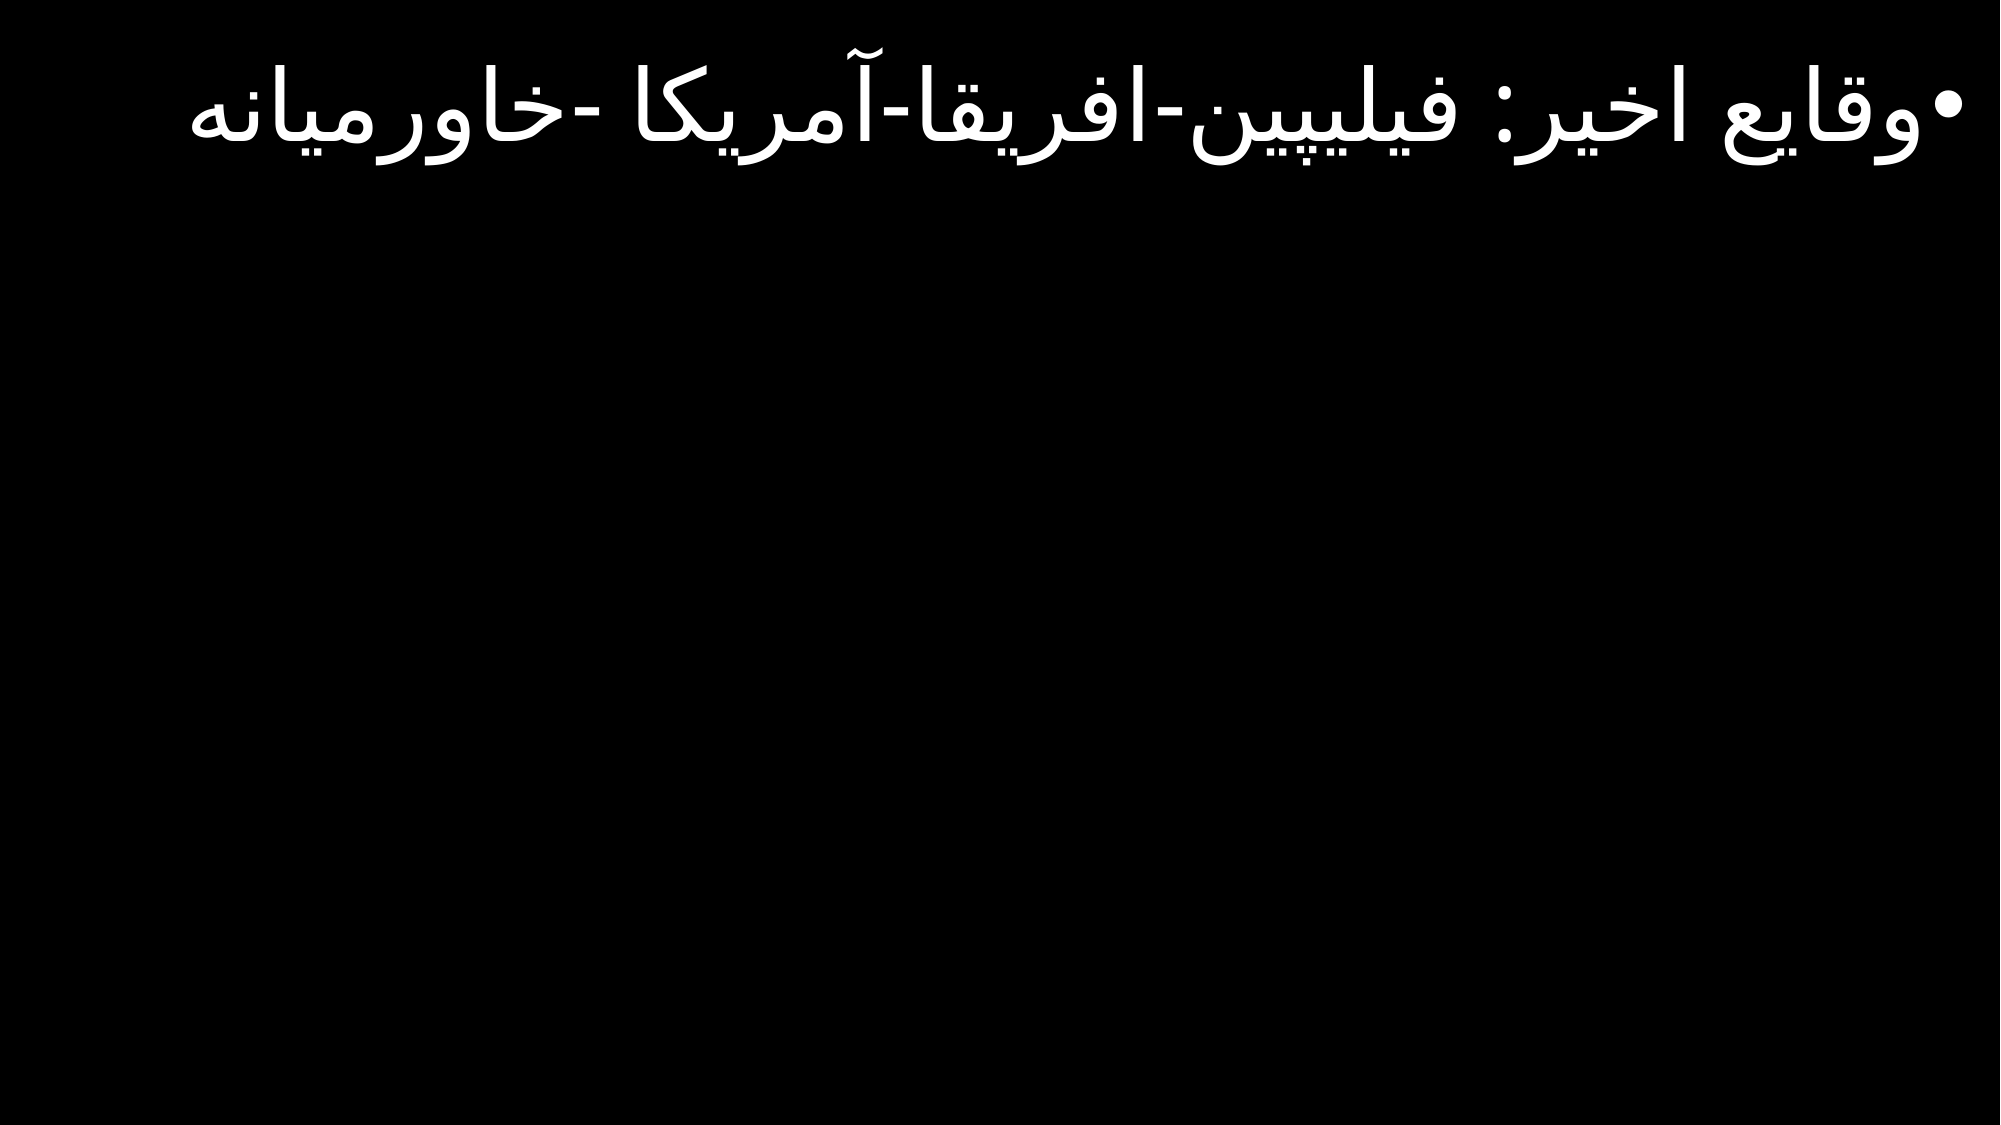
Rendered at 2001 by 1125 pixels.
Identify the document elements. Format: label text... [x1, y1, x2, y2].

list وقایع اخیر: فیلیپین-افریقا-آمریکا -خاورمیانه [29, 47, 1982, 587]
